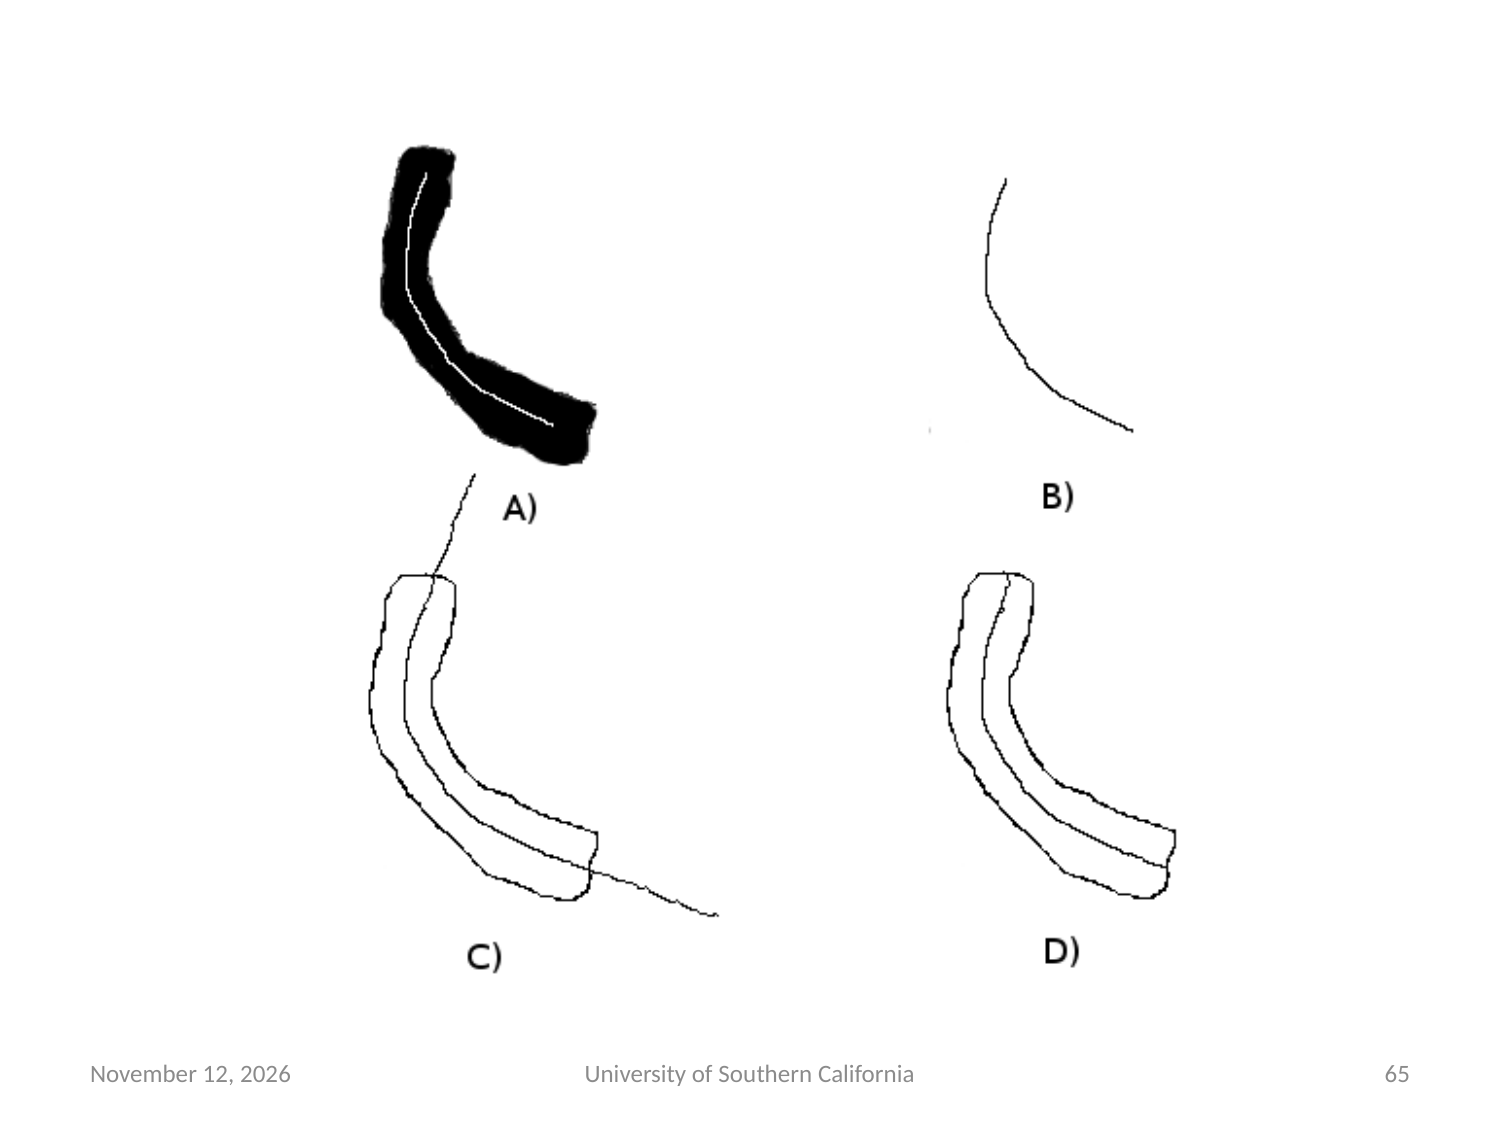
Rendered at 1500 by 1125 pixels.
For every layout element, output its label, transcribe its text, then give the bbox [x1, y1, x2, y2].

slide_number 65 [1074, 1042, 1425, 1103]
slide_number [75, 1042, 425, 1103]
footer University of Southern California [512, 1042, 988, 1103]
picture [159, 60, 1404, 994]
